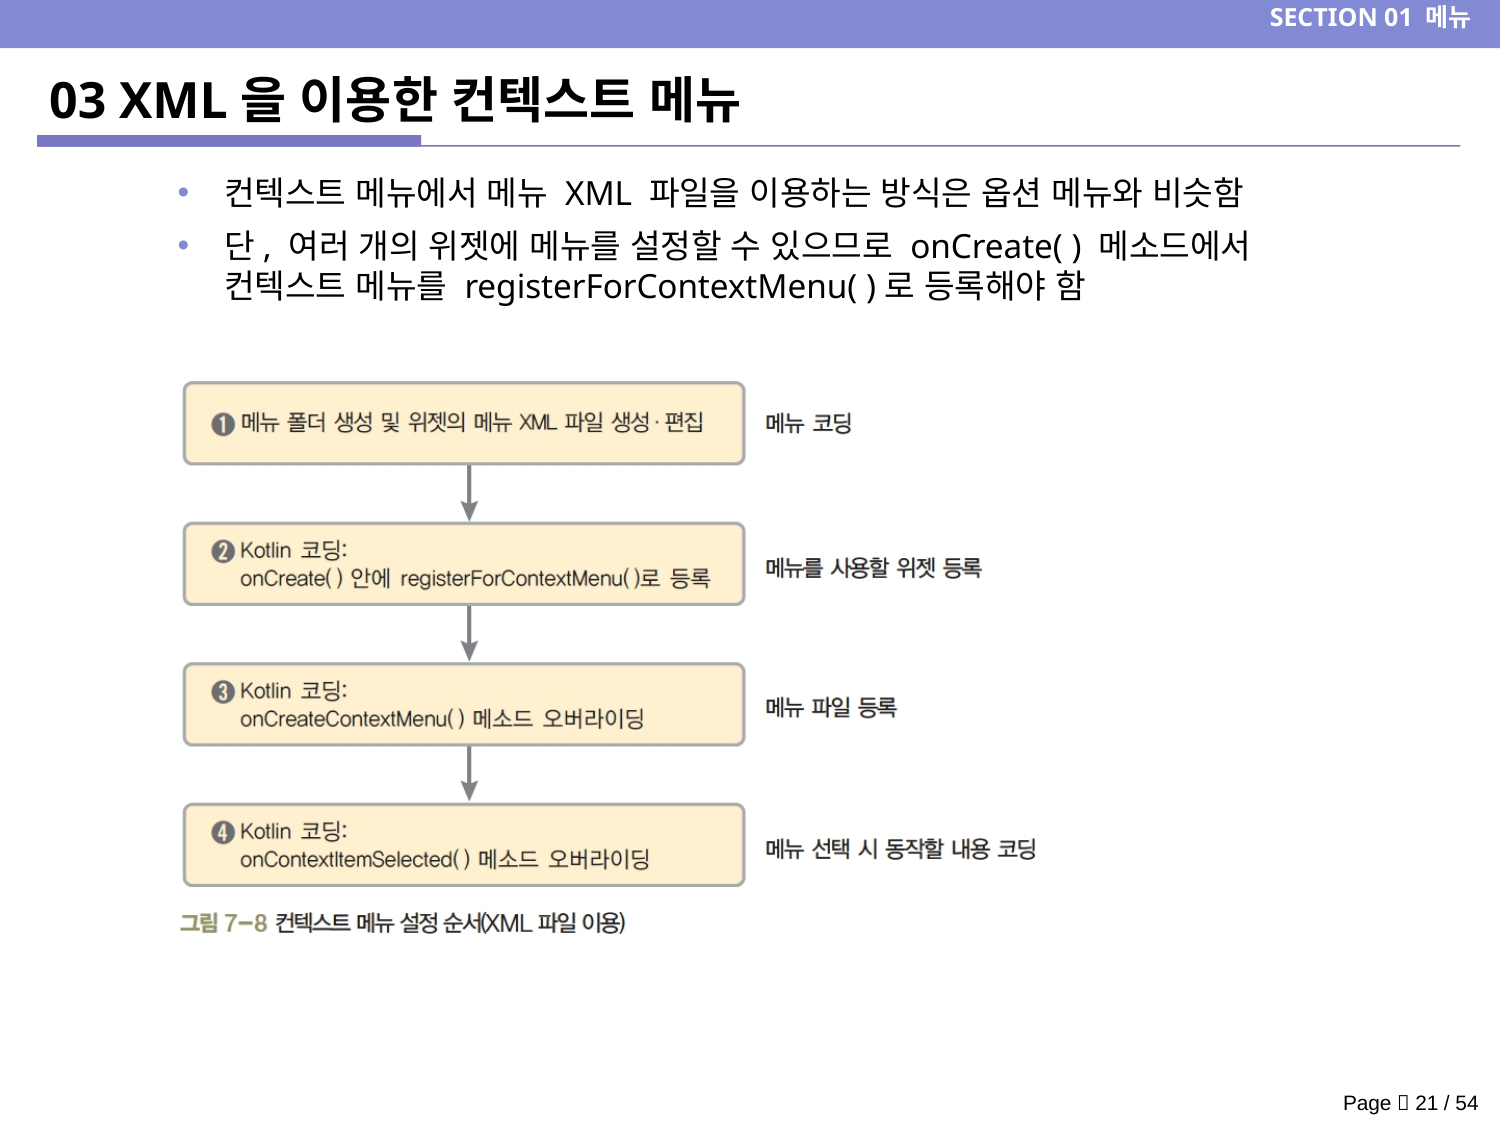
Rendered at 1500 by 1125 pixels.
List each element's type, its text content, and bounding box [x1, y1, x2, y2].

picture [178, 377, 1037, 937]
list 컨텍스트 메뉴에서 메뉴 XML 파일을 이용하는 방식은 옵션 메뉴와 비슷함 단, 여러 개의 위젯에 메뉴를 설정할 수 있으므로 onCreate( ) 메소드에서 컨텍스트 메뉴를 registerForContextMenu( )로 등록해야 함 [104, 171, 1382, 880]
title 03 XML을 이용한 컨텍스트 메뉴 [48, 67, 1448, 132]
text_box SECTION 01 메뉴 [1255, 0, 1500, 39]
